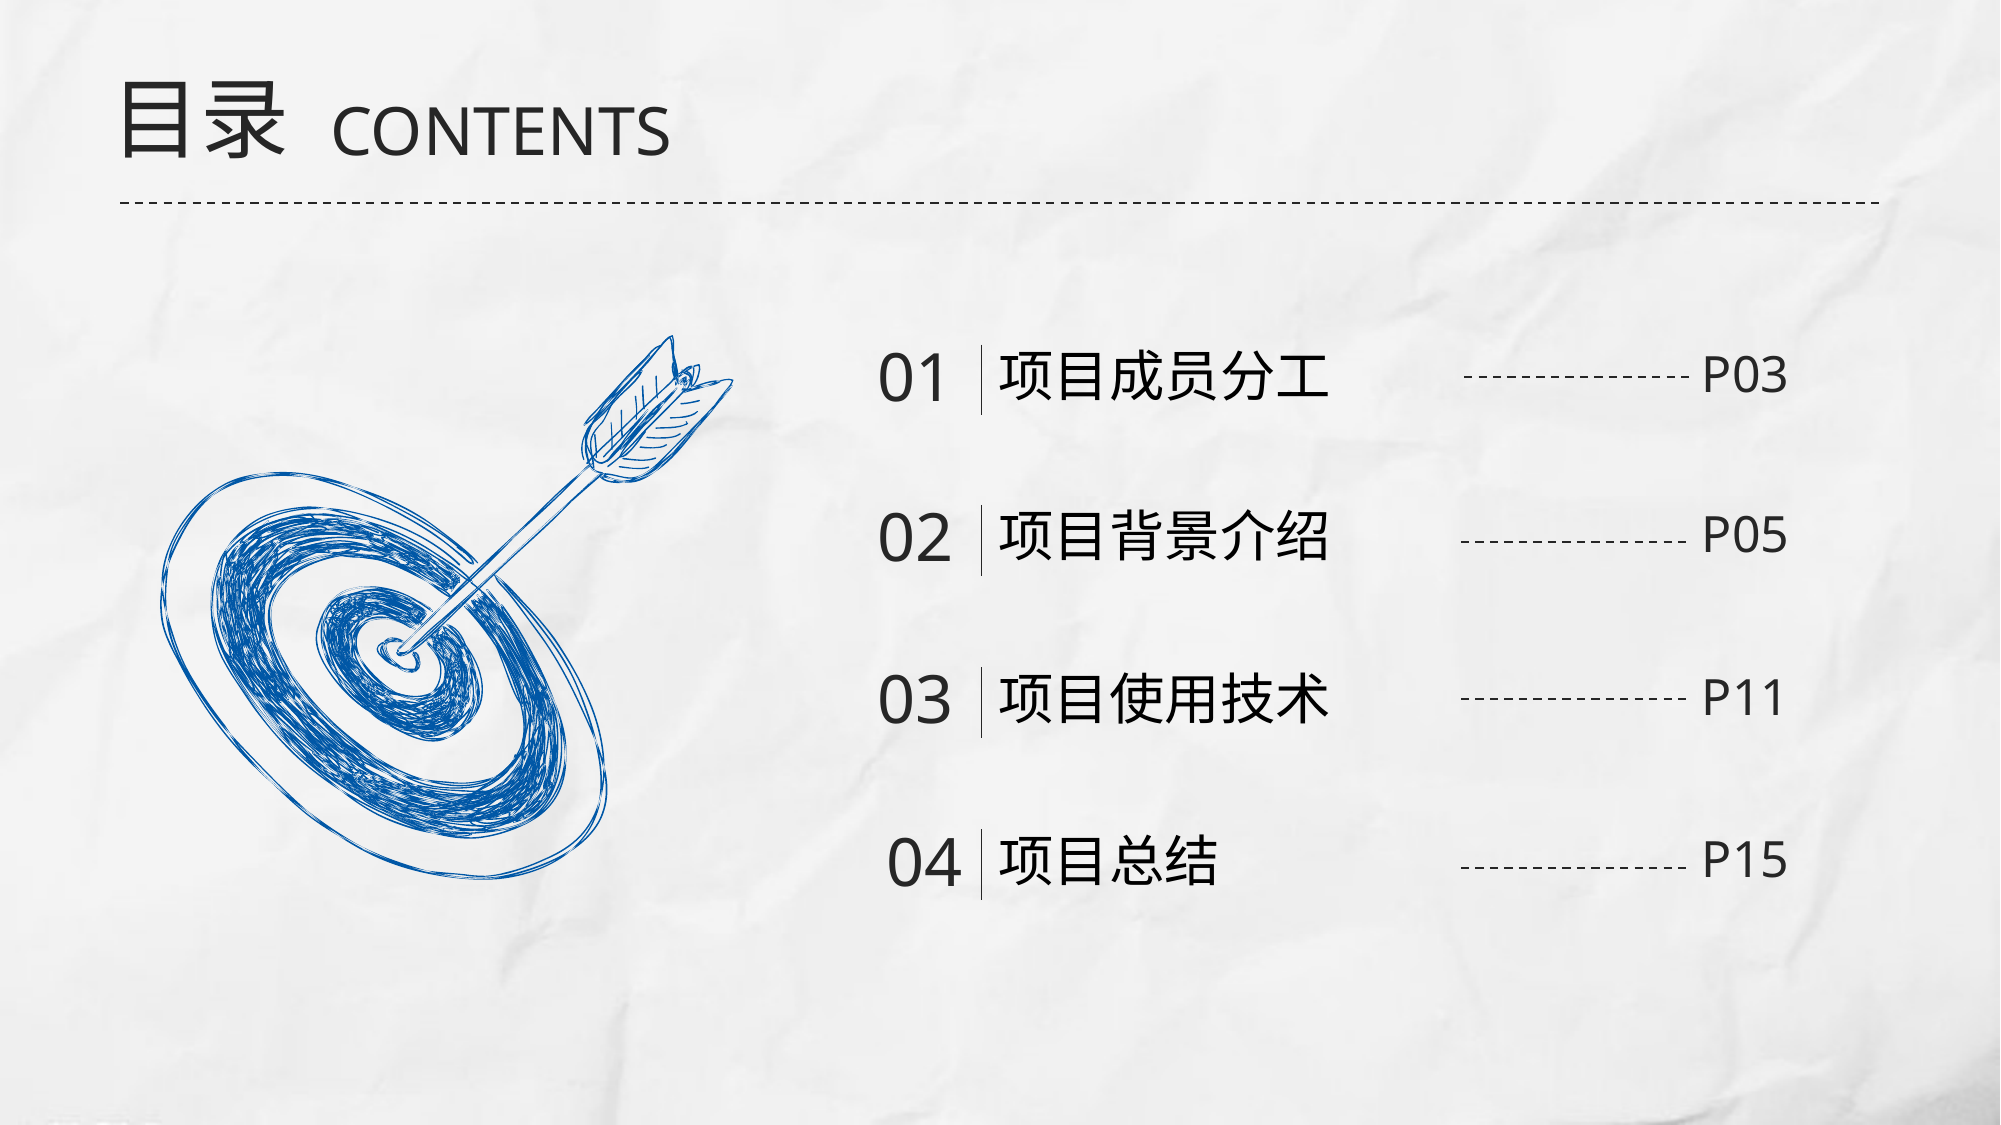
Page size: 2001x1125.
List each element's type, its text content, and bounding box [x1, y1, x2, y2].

text_box 项目成员分工 [983, 333, 1567, 415]
text_box P05 [1687, 495, 1867, 571]
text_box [95, 55, 803, 179]
text_box P03 [1687, 335, 1867, 410]
text_box P15 [1687, 820, 1867, 895]
text_box 02 [853, 487, 995, 582]
text_box P11 [1687, 657, 1867, 733]
text_box 项目总结 [983, 818, 1567, 900]
text_box 项目背景介绍 [983, 493, 1567, 576]
text_box 04 [853, 811, 995, 907]
text_box 03 [853, 649, 995, 745]
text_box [159, 334, 734, 880]
picture [0, 0, 2000, 1125]
text_box 项目使用技术 [983, 656, 1567, 738]
text_box 01 [853, 326, 995, 422]
